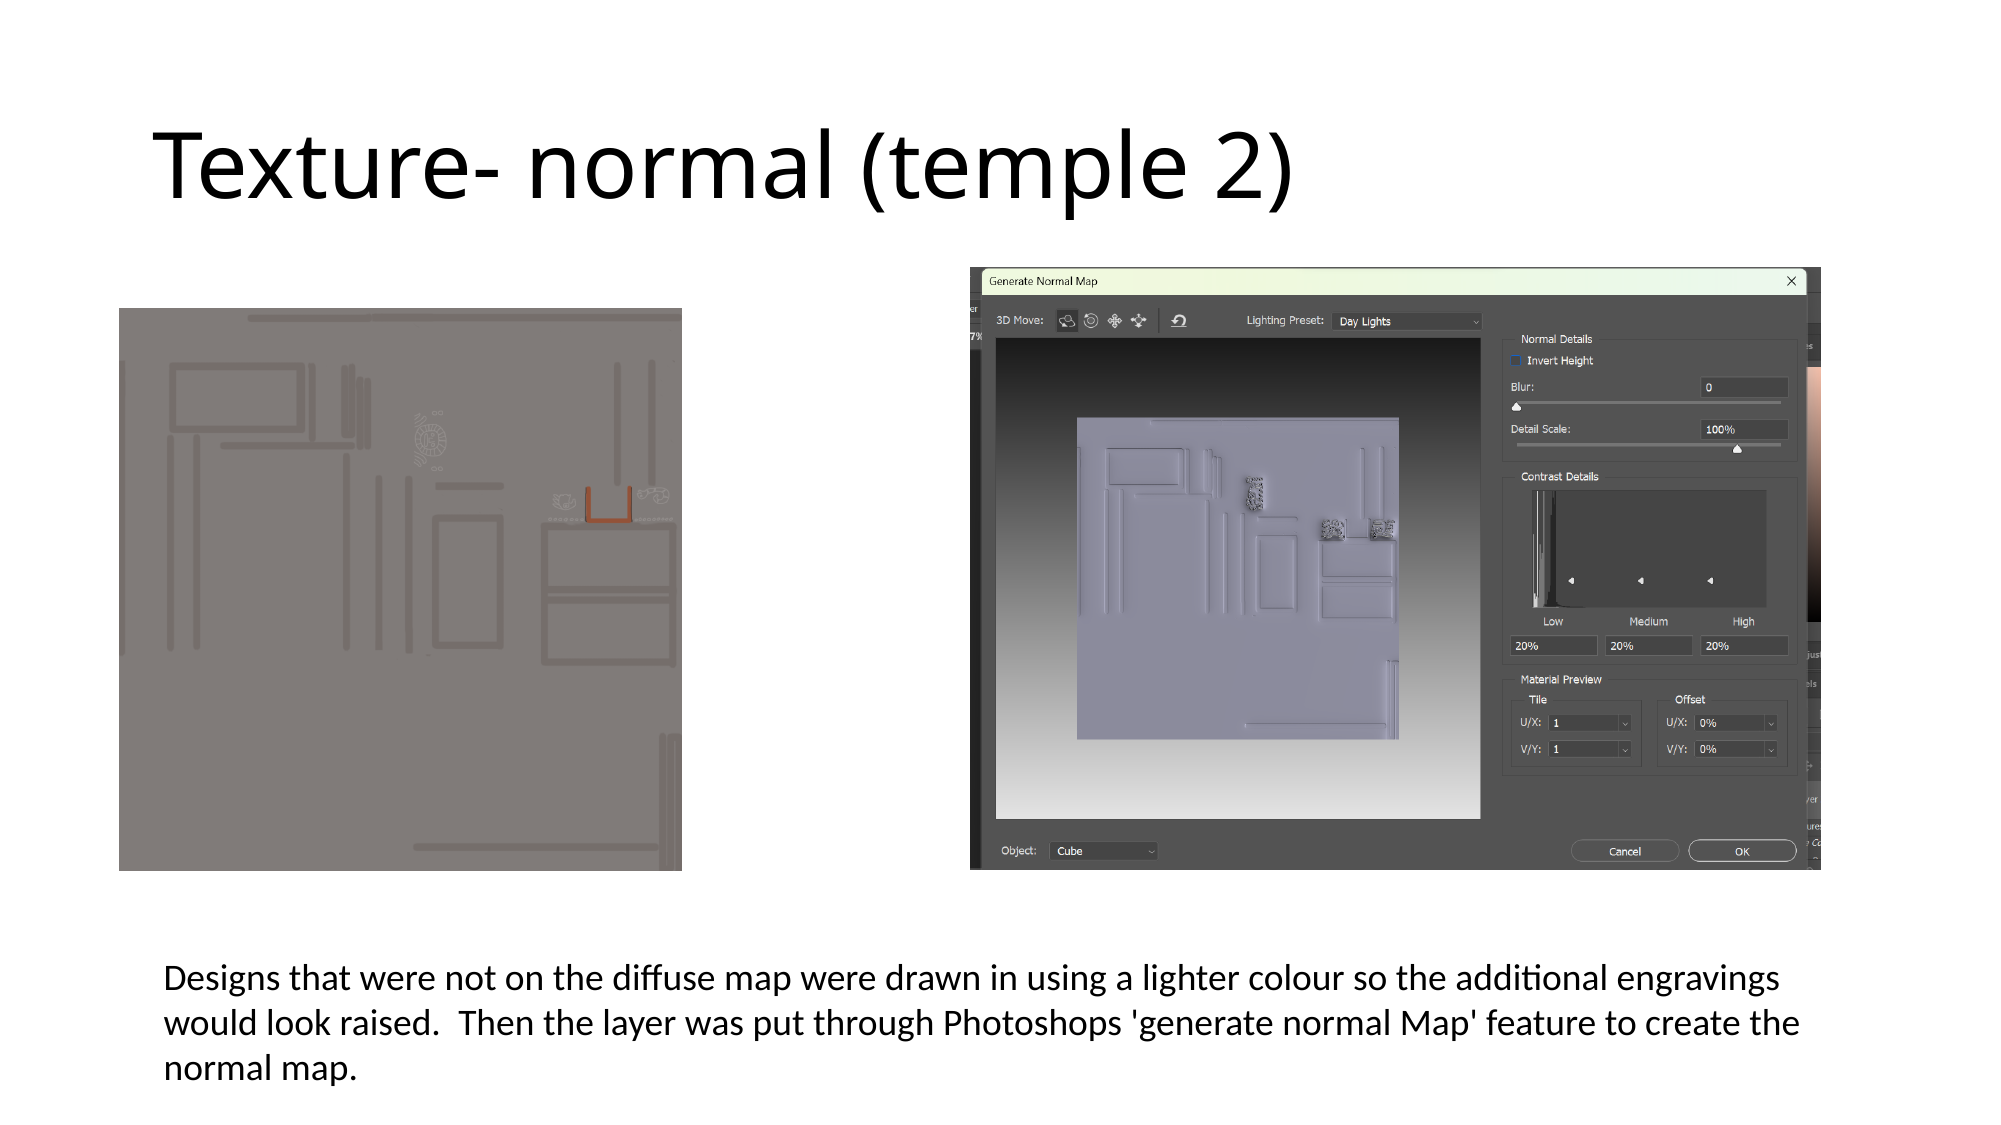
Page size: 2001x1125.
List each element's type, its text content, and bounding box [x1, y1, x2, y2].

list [119, 308, 682, 871]
text_box Designs that were not on the diffuse map were drawn in using a lighter colour so the additional engravings would look raised. Then the layer was put through Photoshops 'generate normal Map' feature to create the normal map. [148, 945, 1823, 1096]
title Texture- normal (temple 2) [137, 59, 1863, 278]
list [970, 267, 1821, 870]
